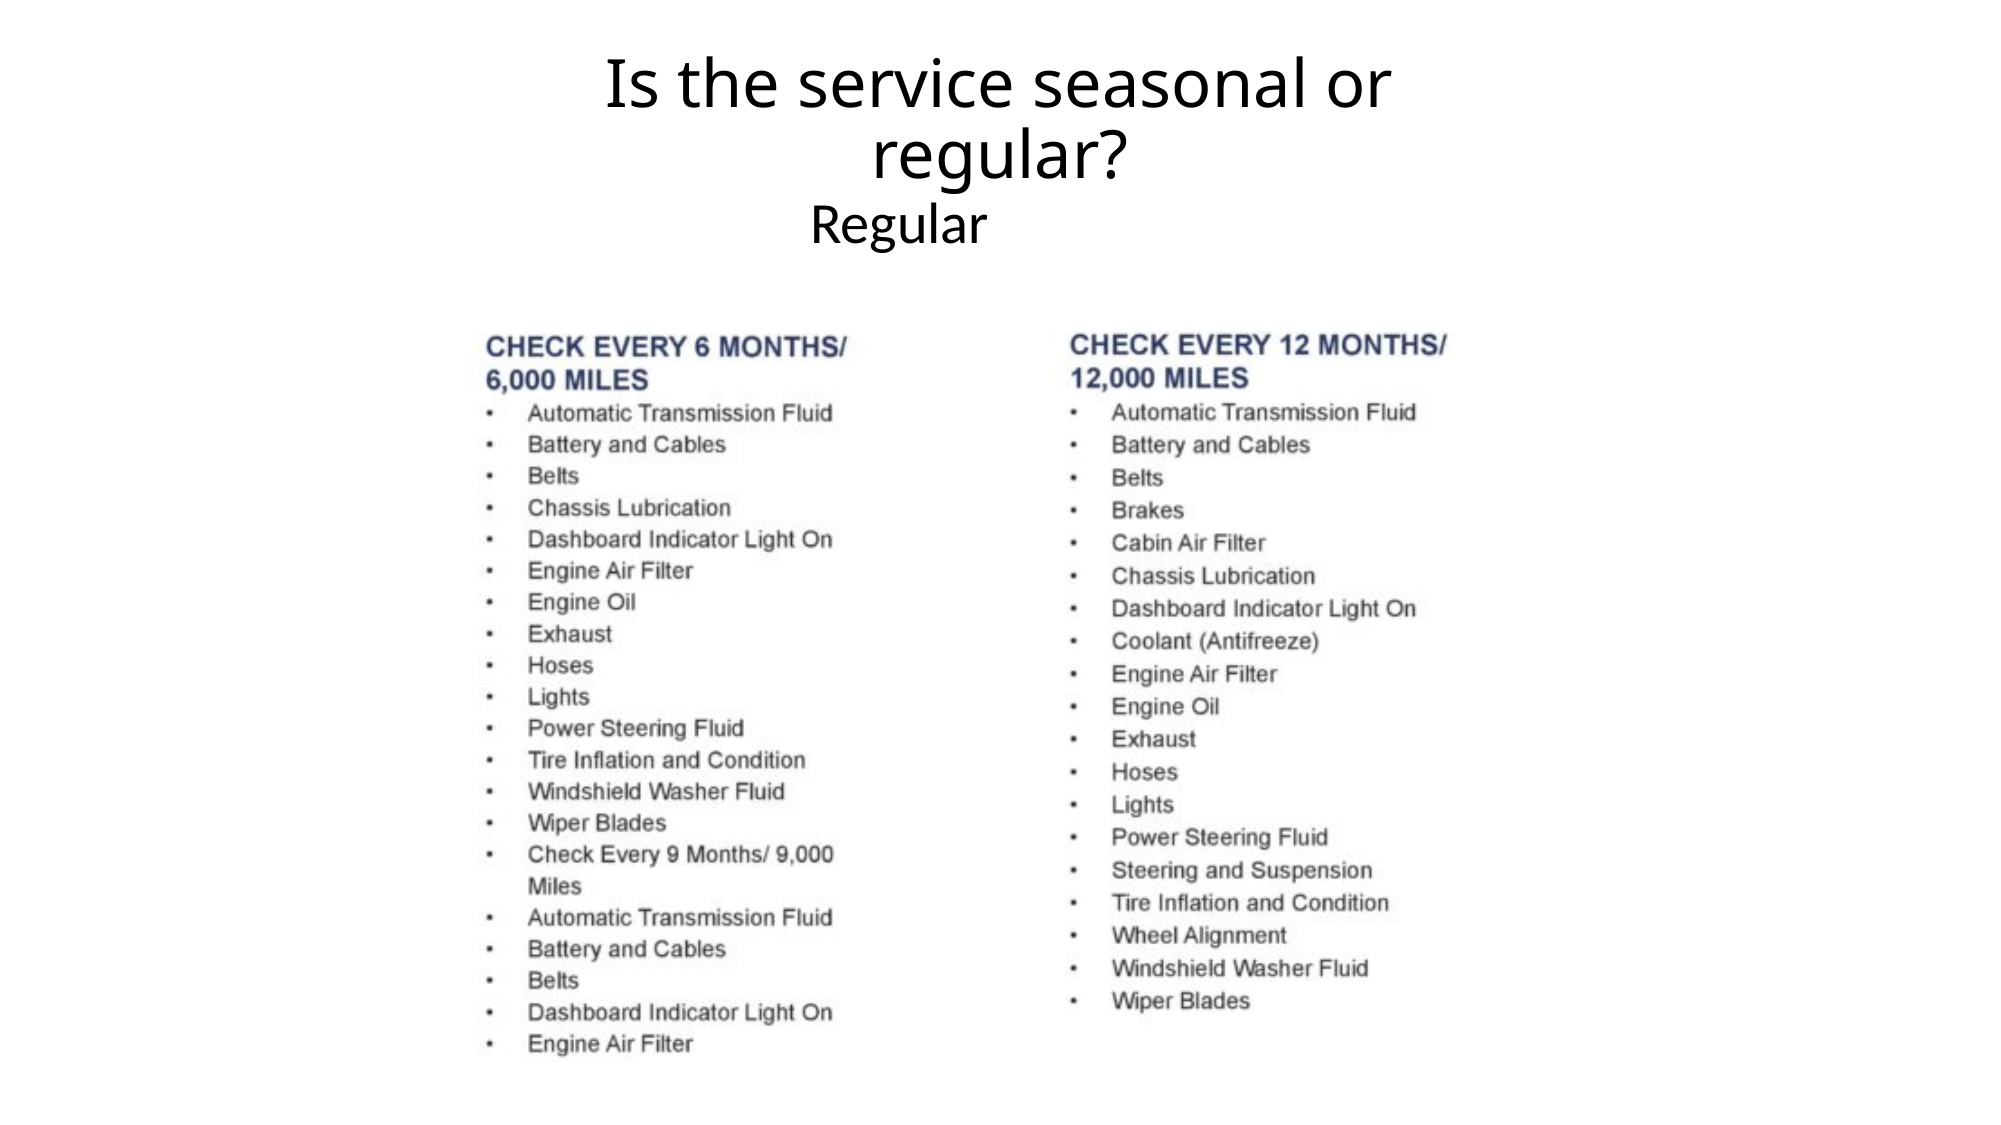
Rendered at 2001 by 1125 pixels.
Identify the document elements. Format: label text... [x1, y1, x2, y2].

text_box Regular [795, 177, 1050, 263]
picture [451, 296, 893, 1062]
picture [1022, 294, 1475, 1035]
title Is the service seasonal or regular? [495, 70, 1505, 173]
